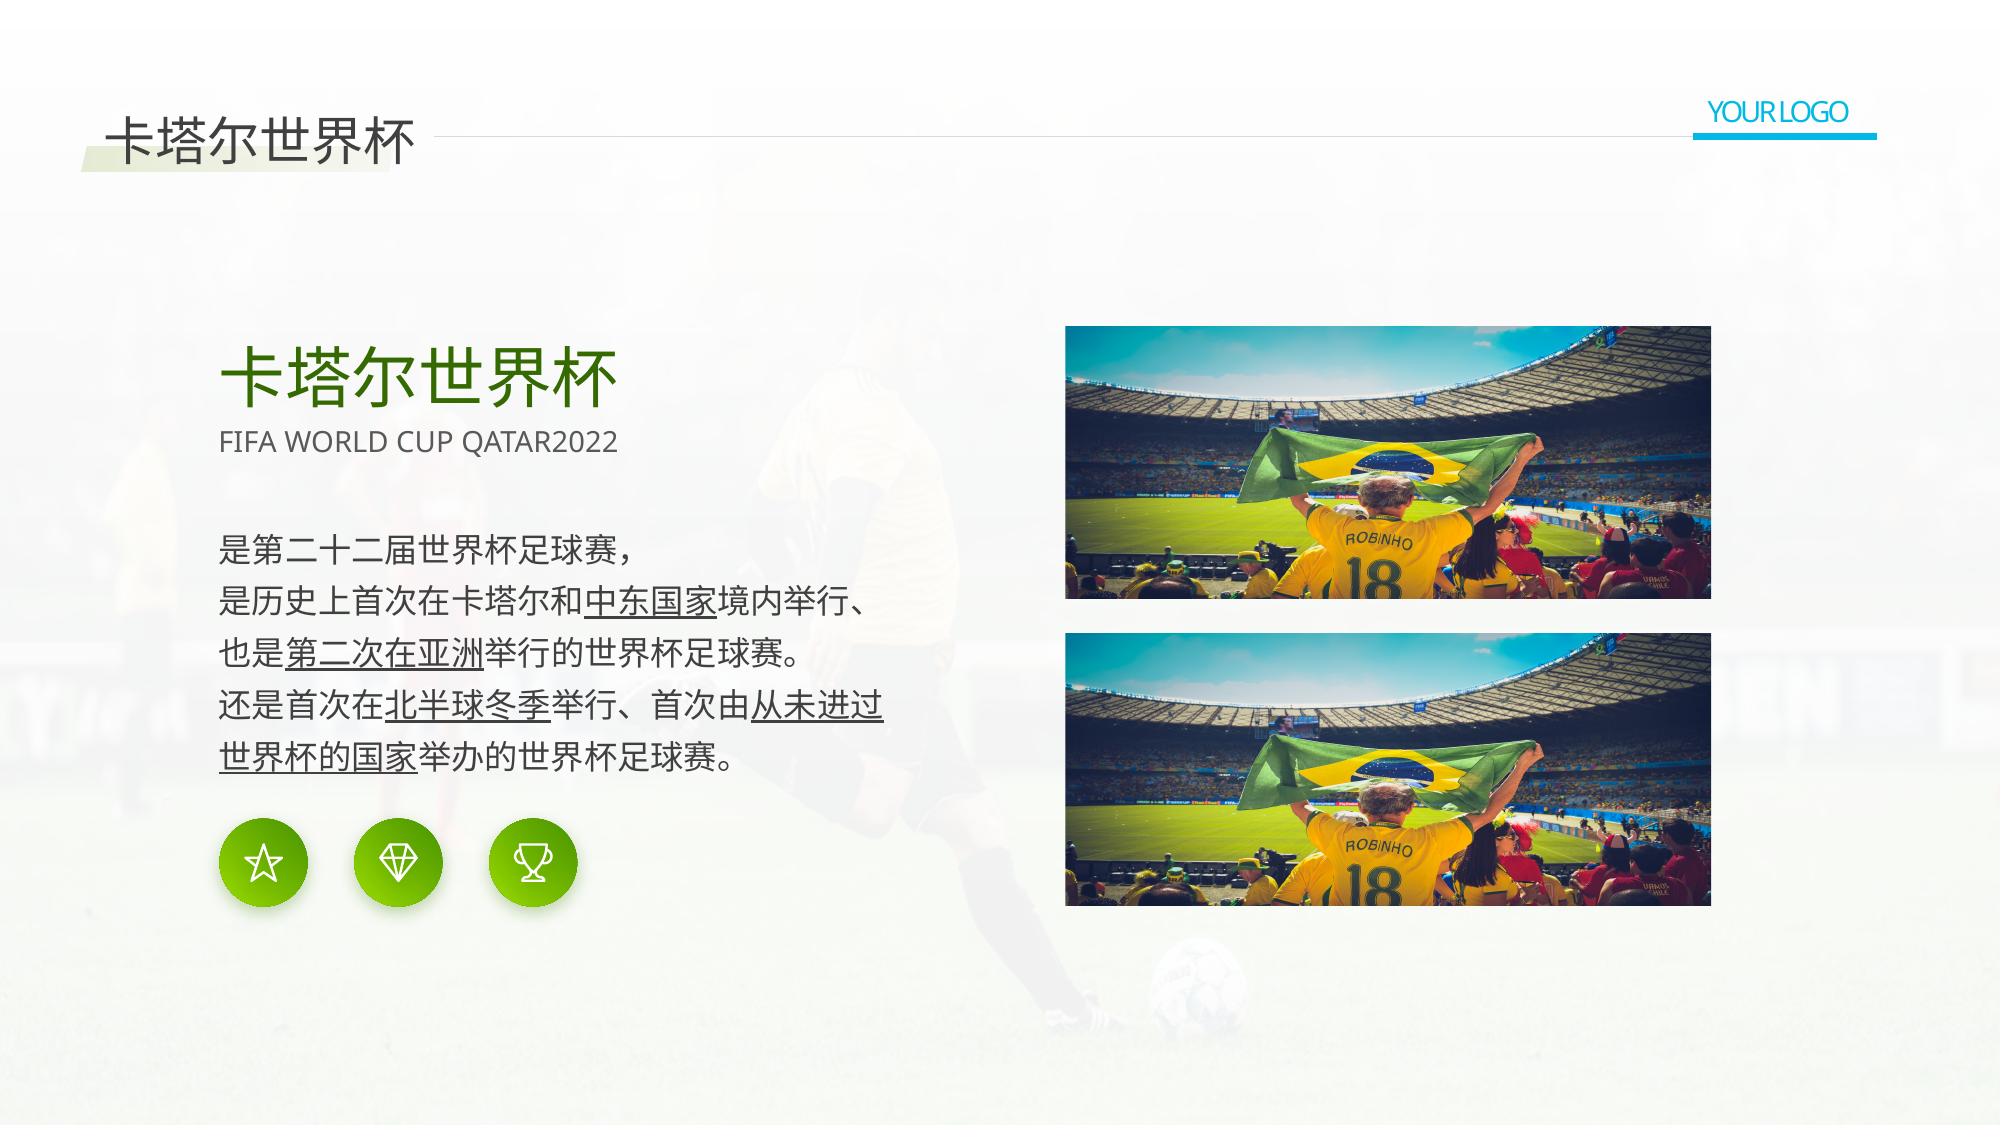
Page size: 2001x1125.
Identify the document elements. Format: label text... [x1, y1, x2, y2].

text_box 是第二十二届世界杯足球赛， 是历史上首次在卡塔尔和中东国家境内举行、 也是第二次在亚洲举行的世界杯足球赛。 还是首次在北半球冬季举行、首次由从未进过世界杯的国家举办的世界杯足球赛。 [203, 509, 917, 784]
text_box YOUR LOGO [1670, 85, 1887, 136]
text_box 卡塔尔世界杯 [88, 100, 523, 178]
text_box 02 [88, 49, 277, 140]
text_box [219, 818, 308, 907]
text_box 卡塔尔世界杯 FIFA World Cup Qatar2022 [203, 312, 689, 466]
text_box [489, 818, 578, 907]
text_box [354, 818, 443, 907]
text_box [79, 146, 88, 173]
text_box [1065, 326, 1712, 906]
